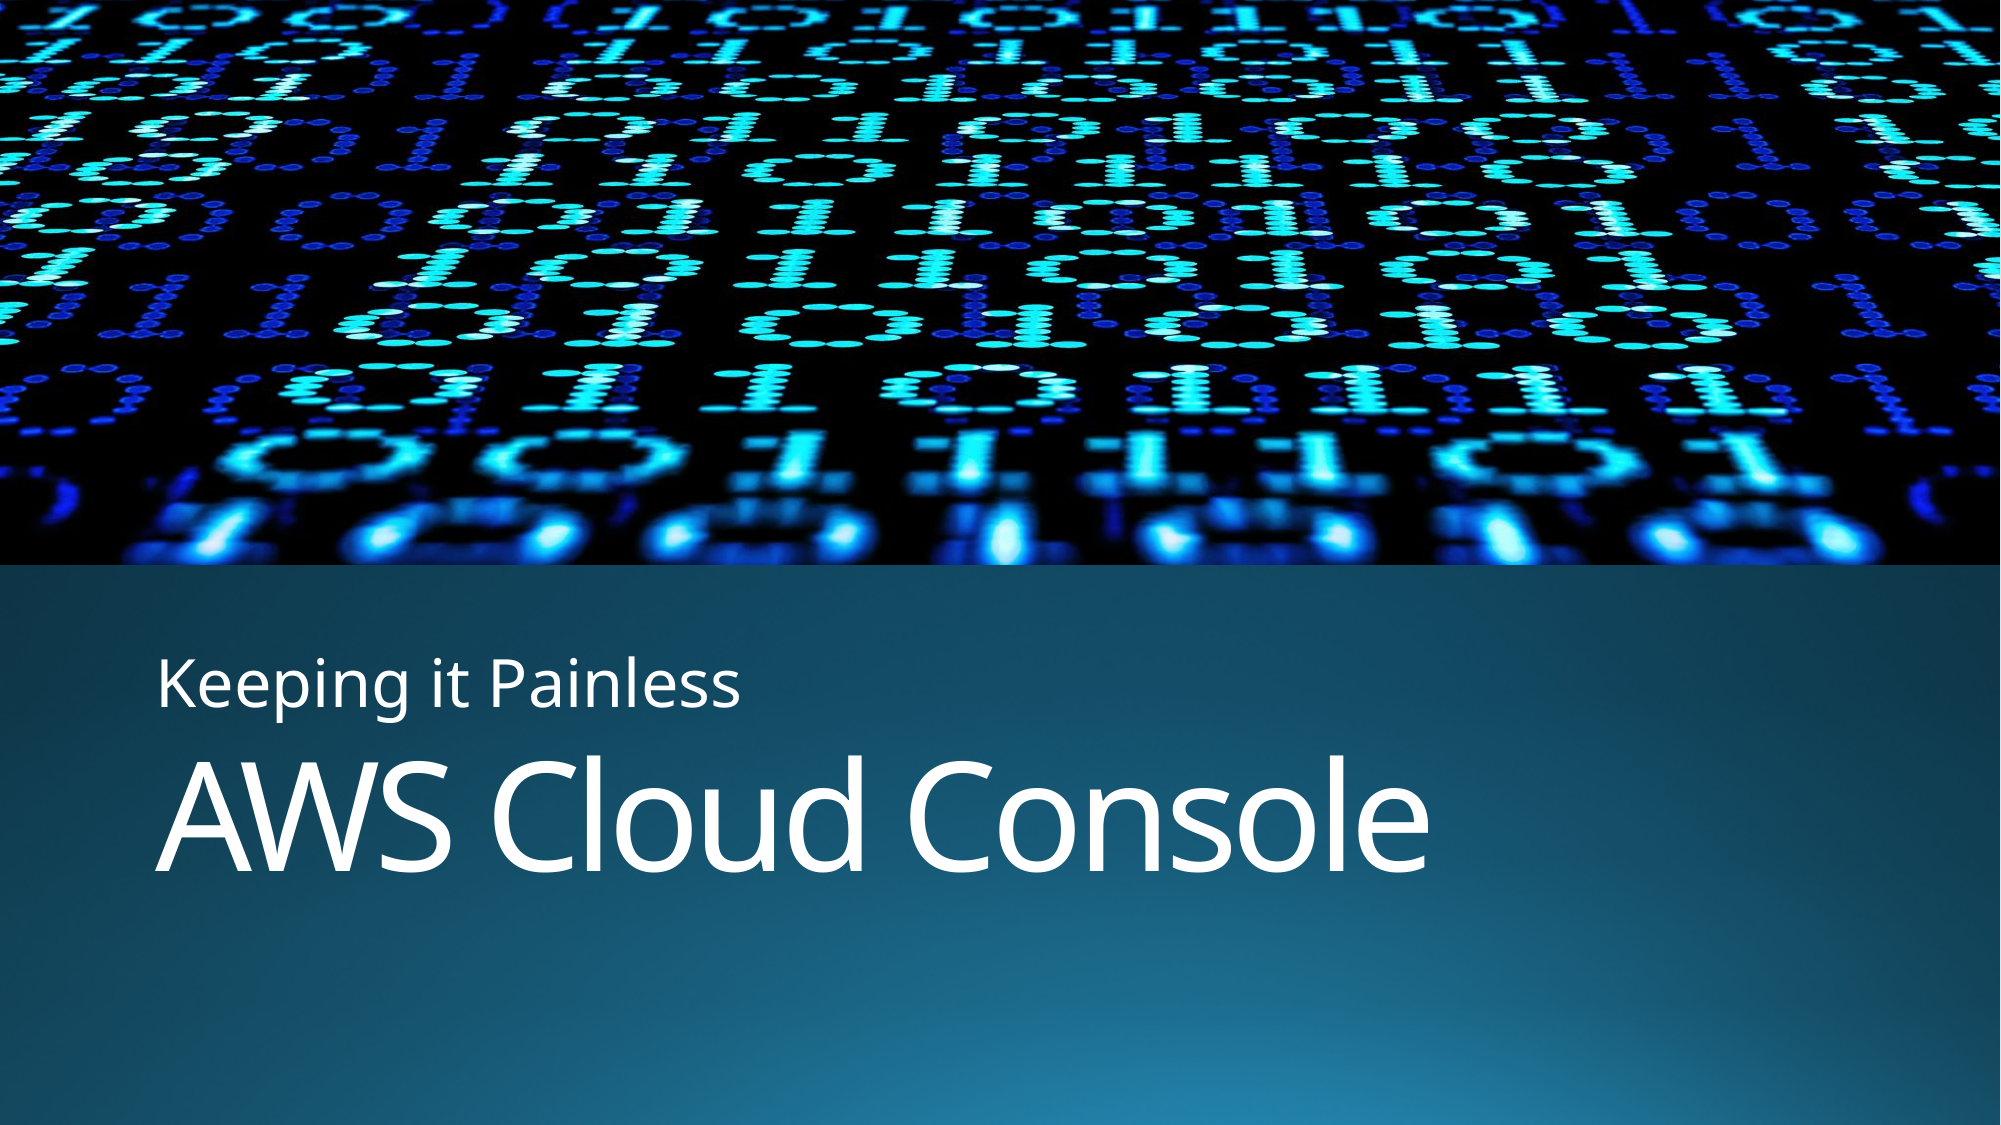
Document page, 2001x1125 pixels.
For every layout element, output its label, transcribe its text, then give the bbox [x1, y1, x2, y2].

subtitle Keeping it Painless [140, 605, 1641, 730]
picture [0, 0, 2001, 1125]
title AWS Cloud Console [140, 732, 1641, 1002]
